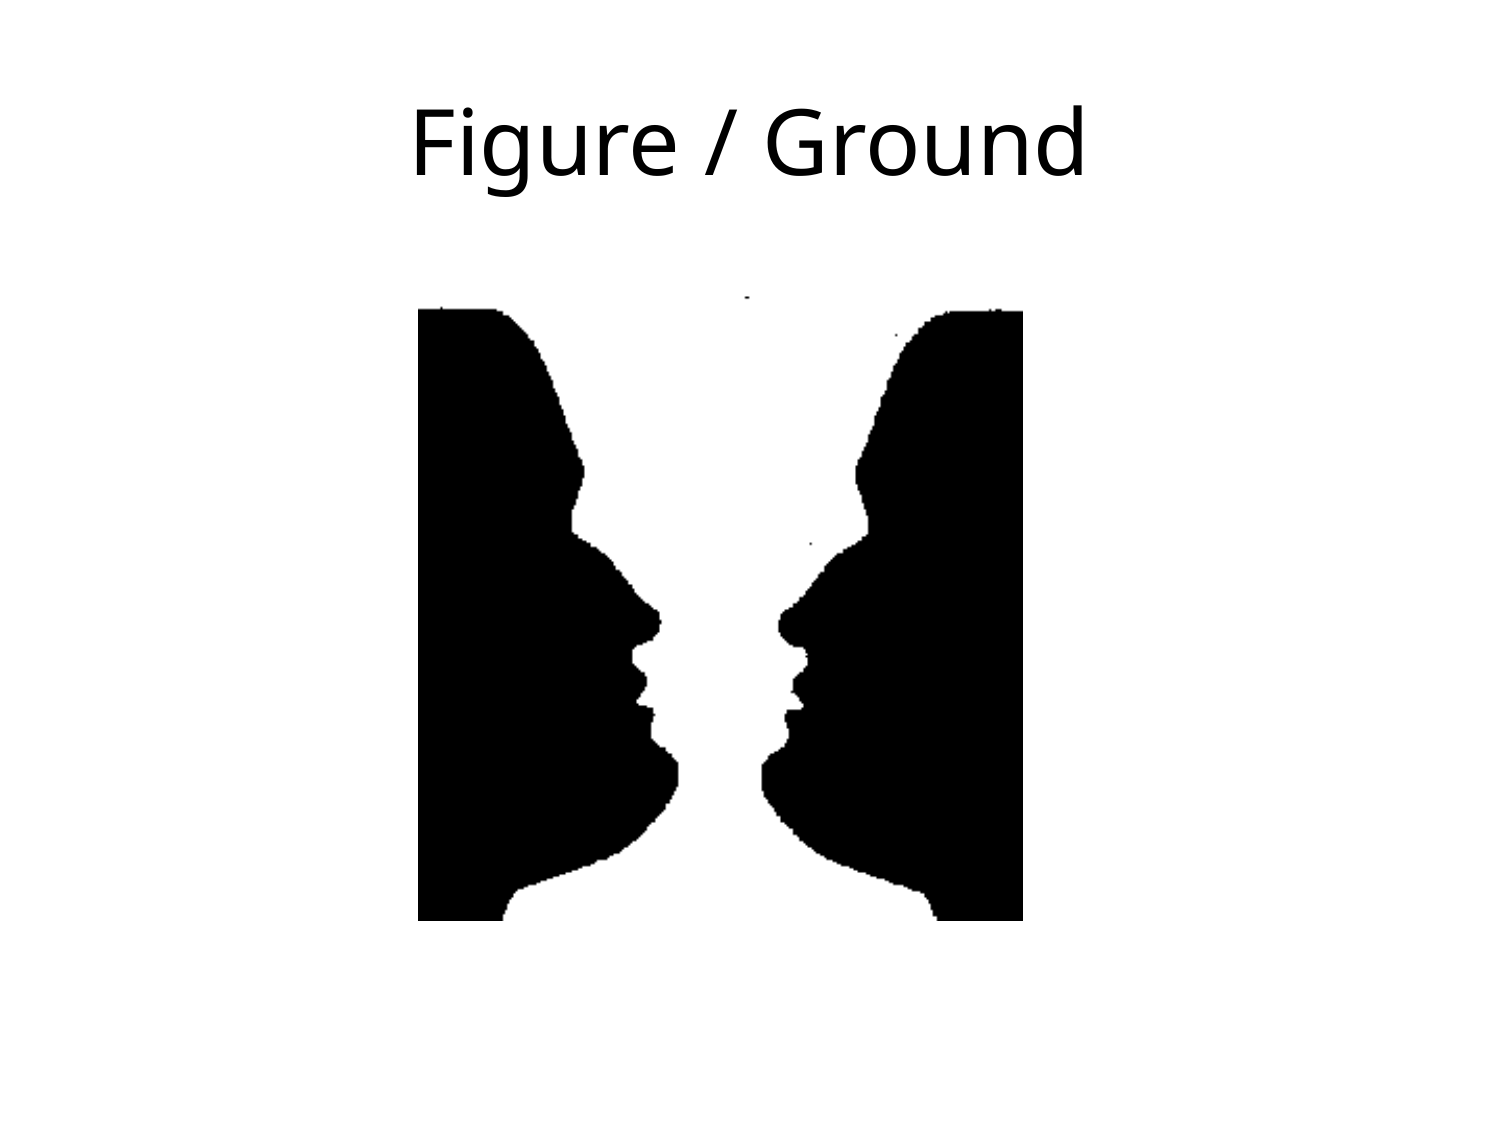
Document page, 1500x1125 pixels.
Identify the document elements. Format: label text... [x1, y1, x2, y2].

picture [418, 295, 1024, 921]
title Figure / Ground [75, 45, 1425, 233]
